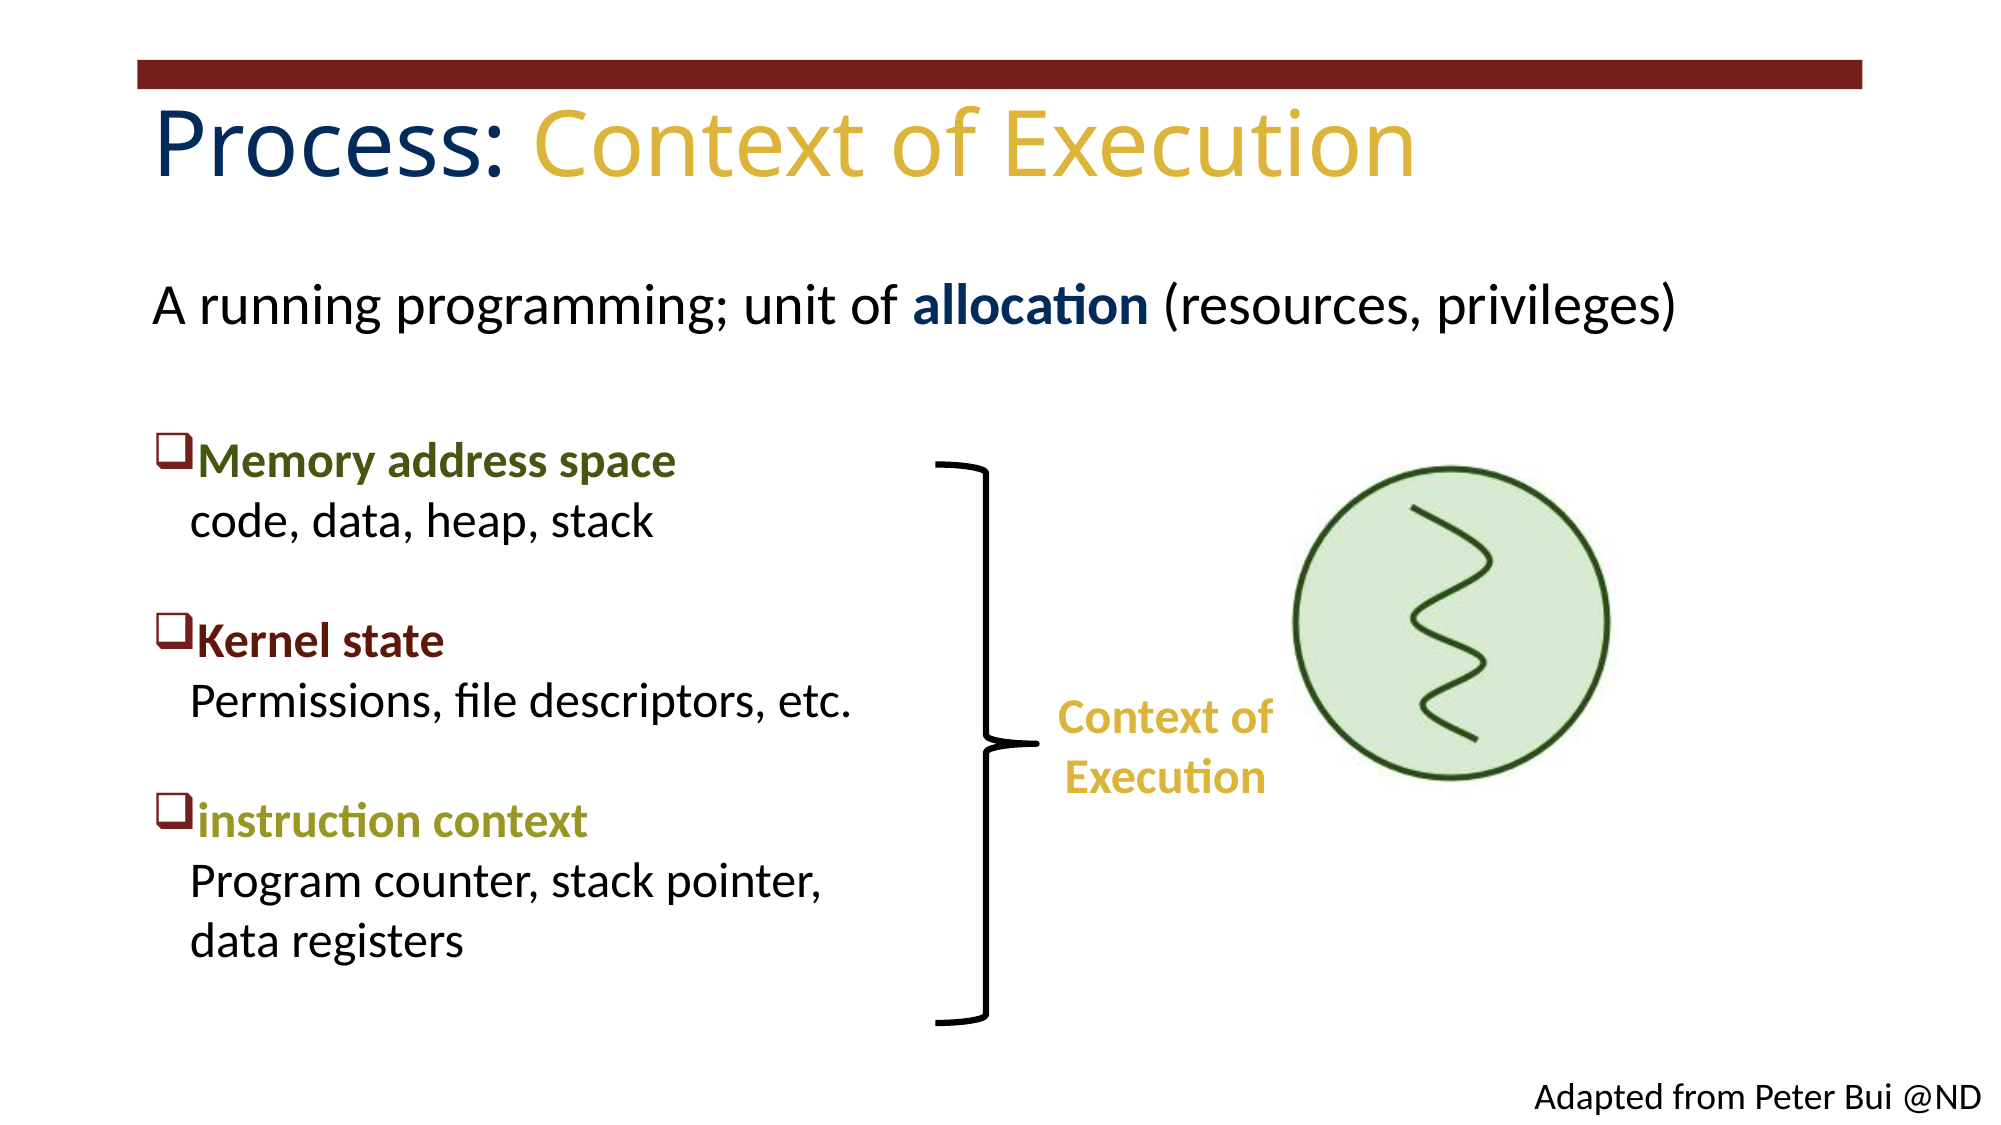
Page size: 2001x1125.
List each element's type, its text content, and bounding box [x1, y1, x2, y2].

text_box Adapted from Peter Bui @ND [1519, 1064, 1998, 1125]
title Process: Context of Execution [137, 59, 1863, 233]
list A running programming; unit of allocation (resources, privileges) Memory address space code, data, heap, stack Kernel state Permissions, file descriptors, etc. instruction context Program counter, stack pointer, data registers [137, 251, 1863, 1103]
text_box Context of Execution [1036, 681, 1295, 807]
text_box [935, 464, 1036, 1024]
picture [1267, 440, 1632, 804]
